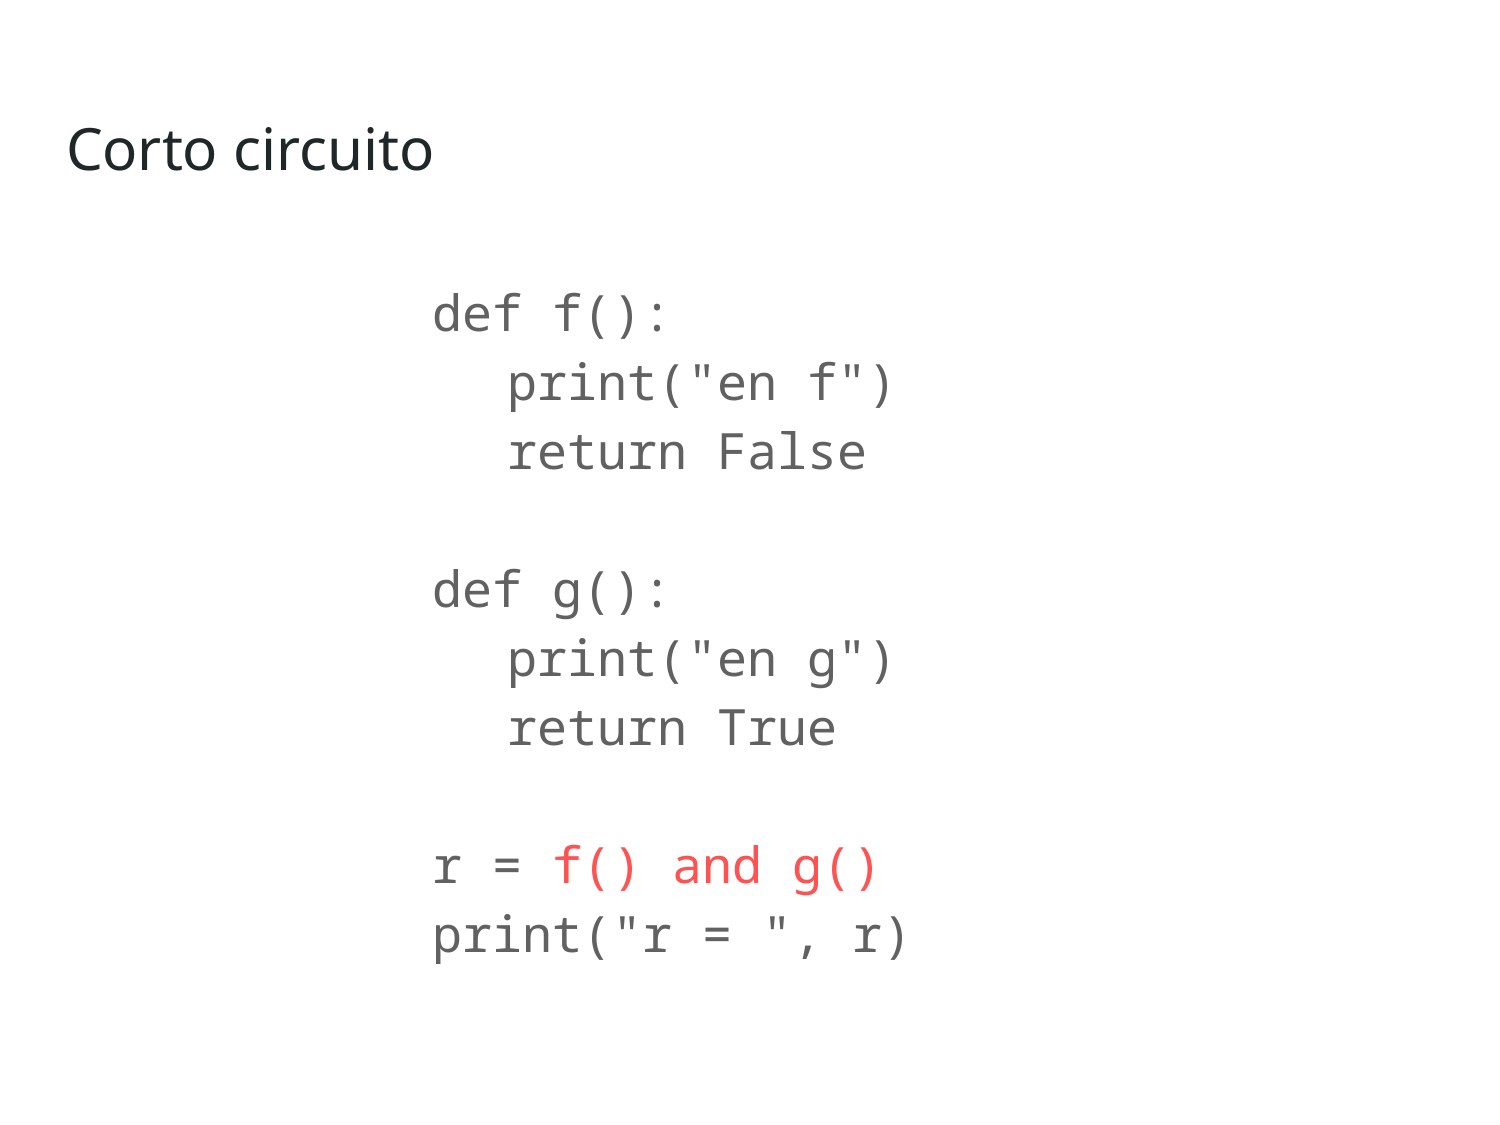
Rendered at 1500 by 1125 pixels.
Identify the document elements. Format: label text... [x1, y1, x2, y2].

title Corto circuito [51, 97, 1449, 223]
list def f(): print("en f") return False def g(): print("en g") return True r = f() and g() print("r = ", r) [417, 257, 1083, 985]
